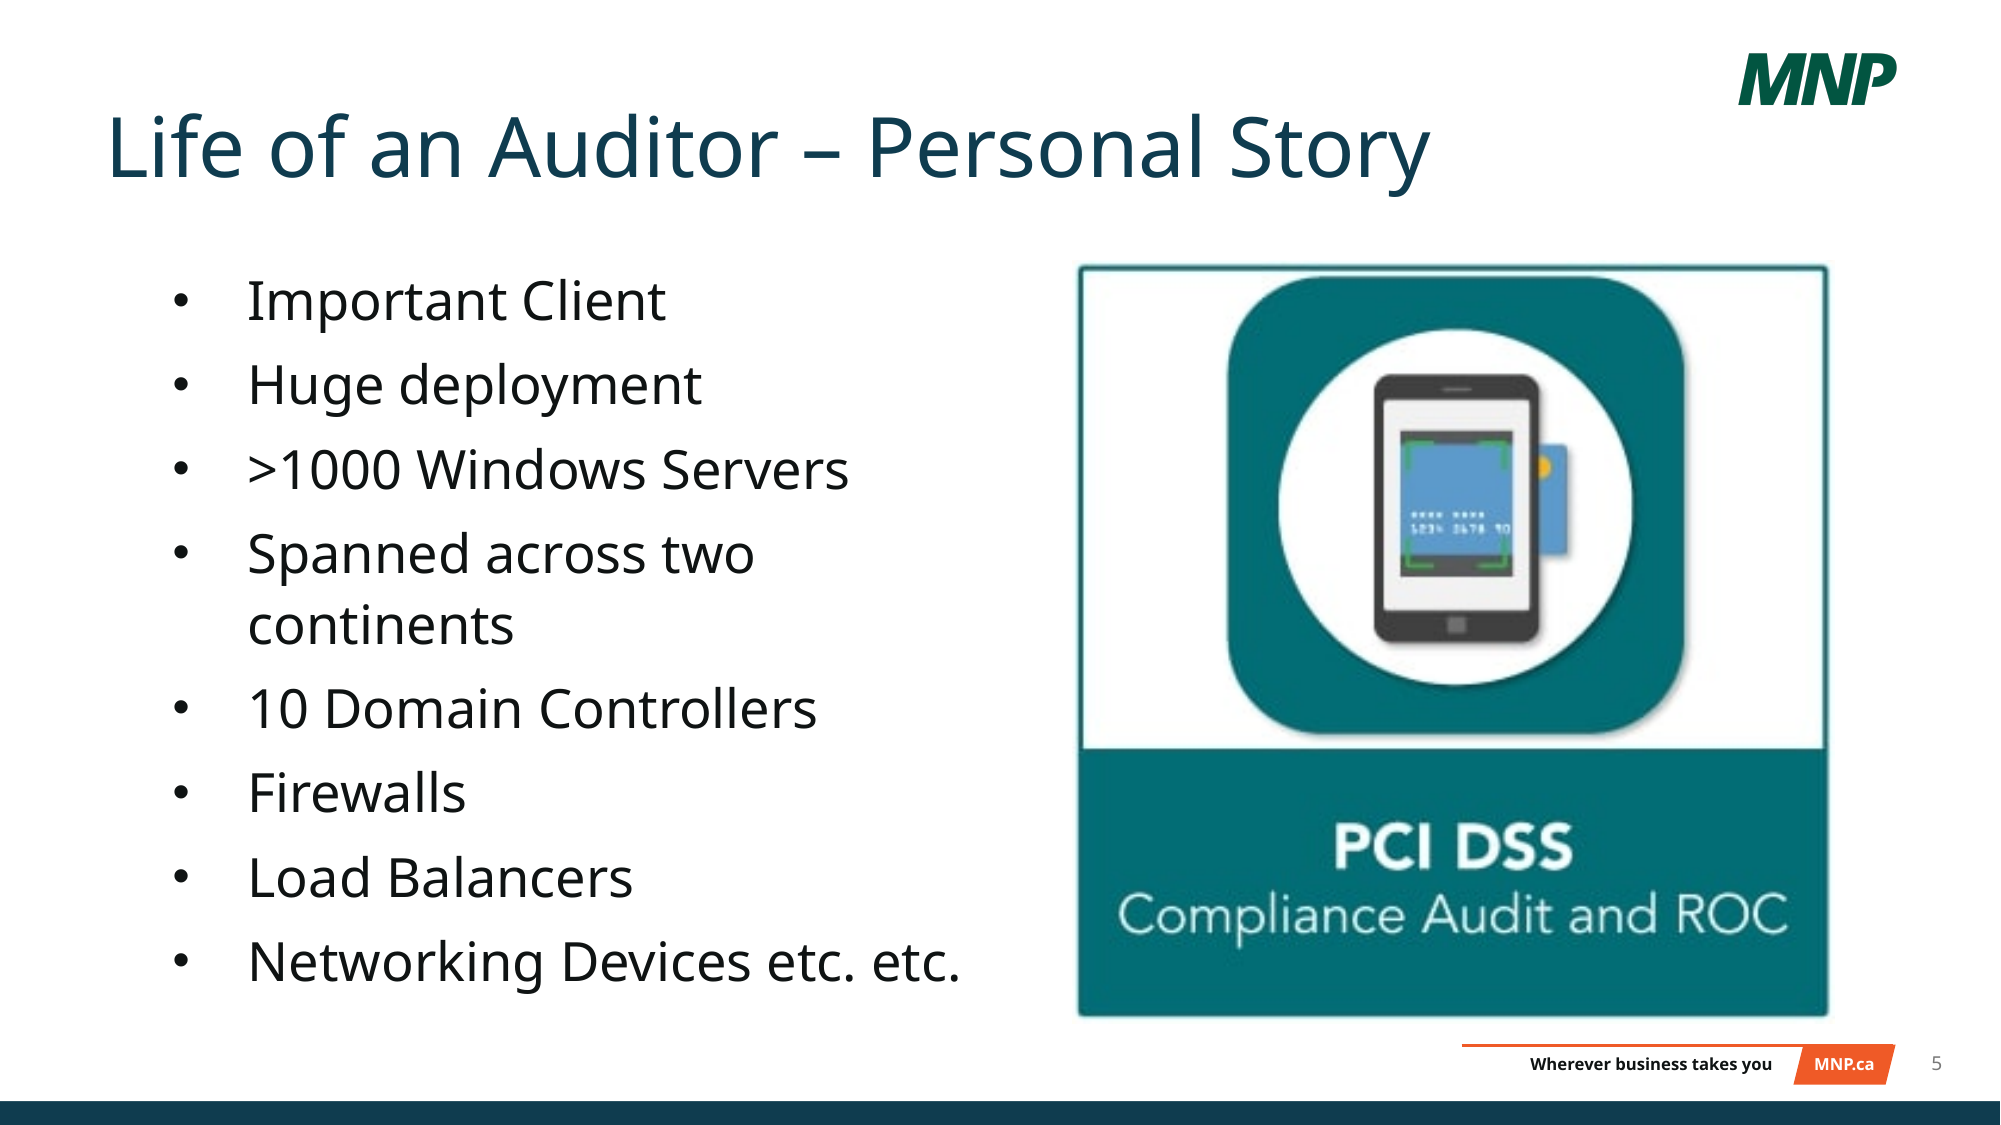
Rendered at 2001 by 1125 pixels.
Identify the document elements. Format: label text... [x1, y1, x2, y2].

text_box [923, 79, 1924, 140]
list Important Client Huge deployment >1000 Windows Servers Spanned across two continents 10 Domain Controllers Firewalls Load Balancers Networking Devices etc. etc. [105, 260, 989, 667]
slide_number 5 [1895, 1043, 1978, 1085]
title Life of an Auditor – Personal Story [105, 105, 1896, 197]
text_box [103, 667, 1895, 1085]
picture [1071, 260, 1835, 1024]
picture [1733, 48, 1905, 79]
